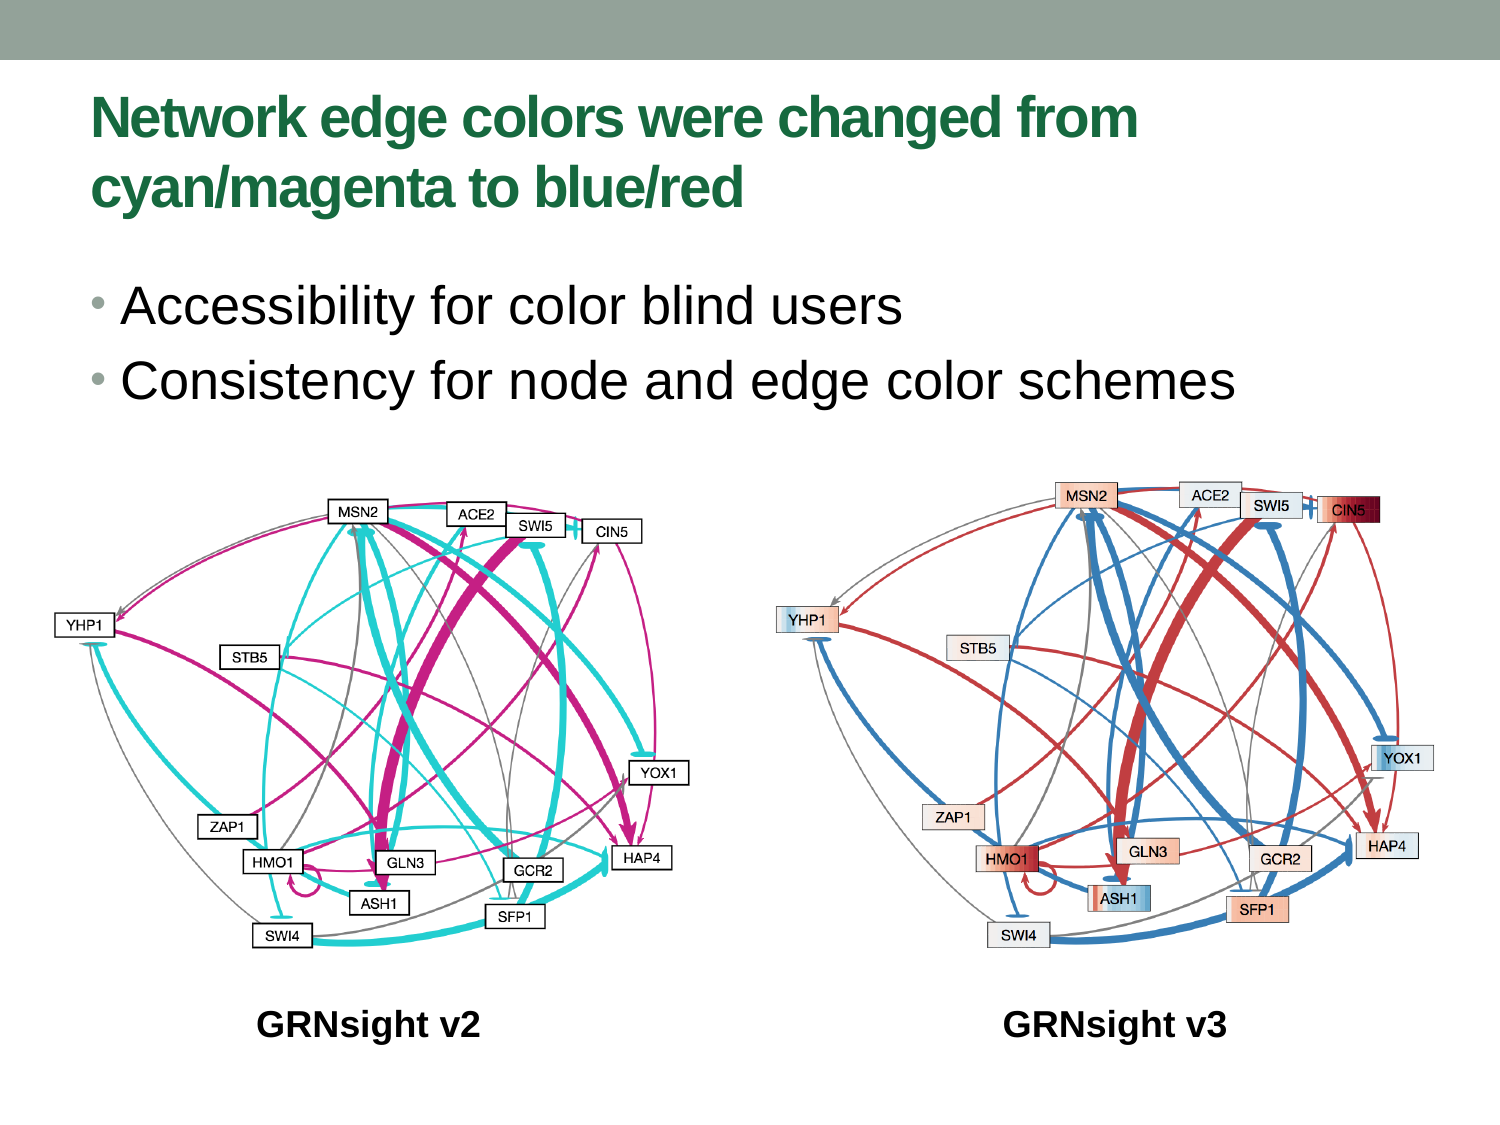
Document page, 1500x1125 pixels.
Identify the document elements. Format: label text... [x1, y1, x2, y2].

list Accessibility for color blind users Consistency for node and edge color schemes [75, 262, 1466, 1063]
text_box GRNsight v2 [241, 993, 522, 1053]
text_box GRNsight v3 [987, 992, 1268, 1053]
title Network edge colors were changed from cyan/magenta to blue/red [75, 68, 1425, 231]
picture [14, 454, 1446, 964]
